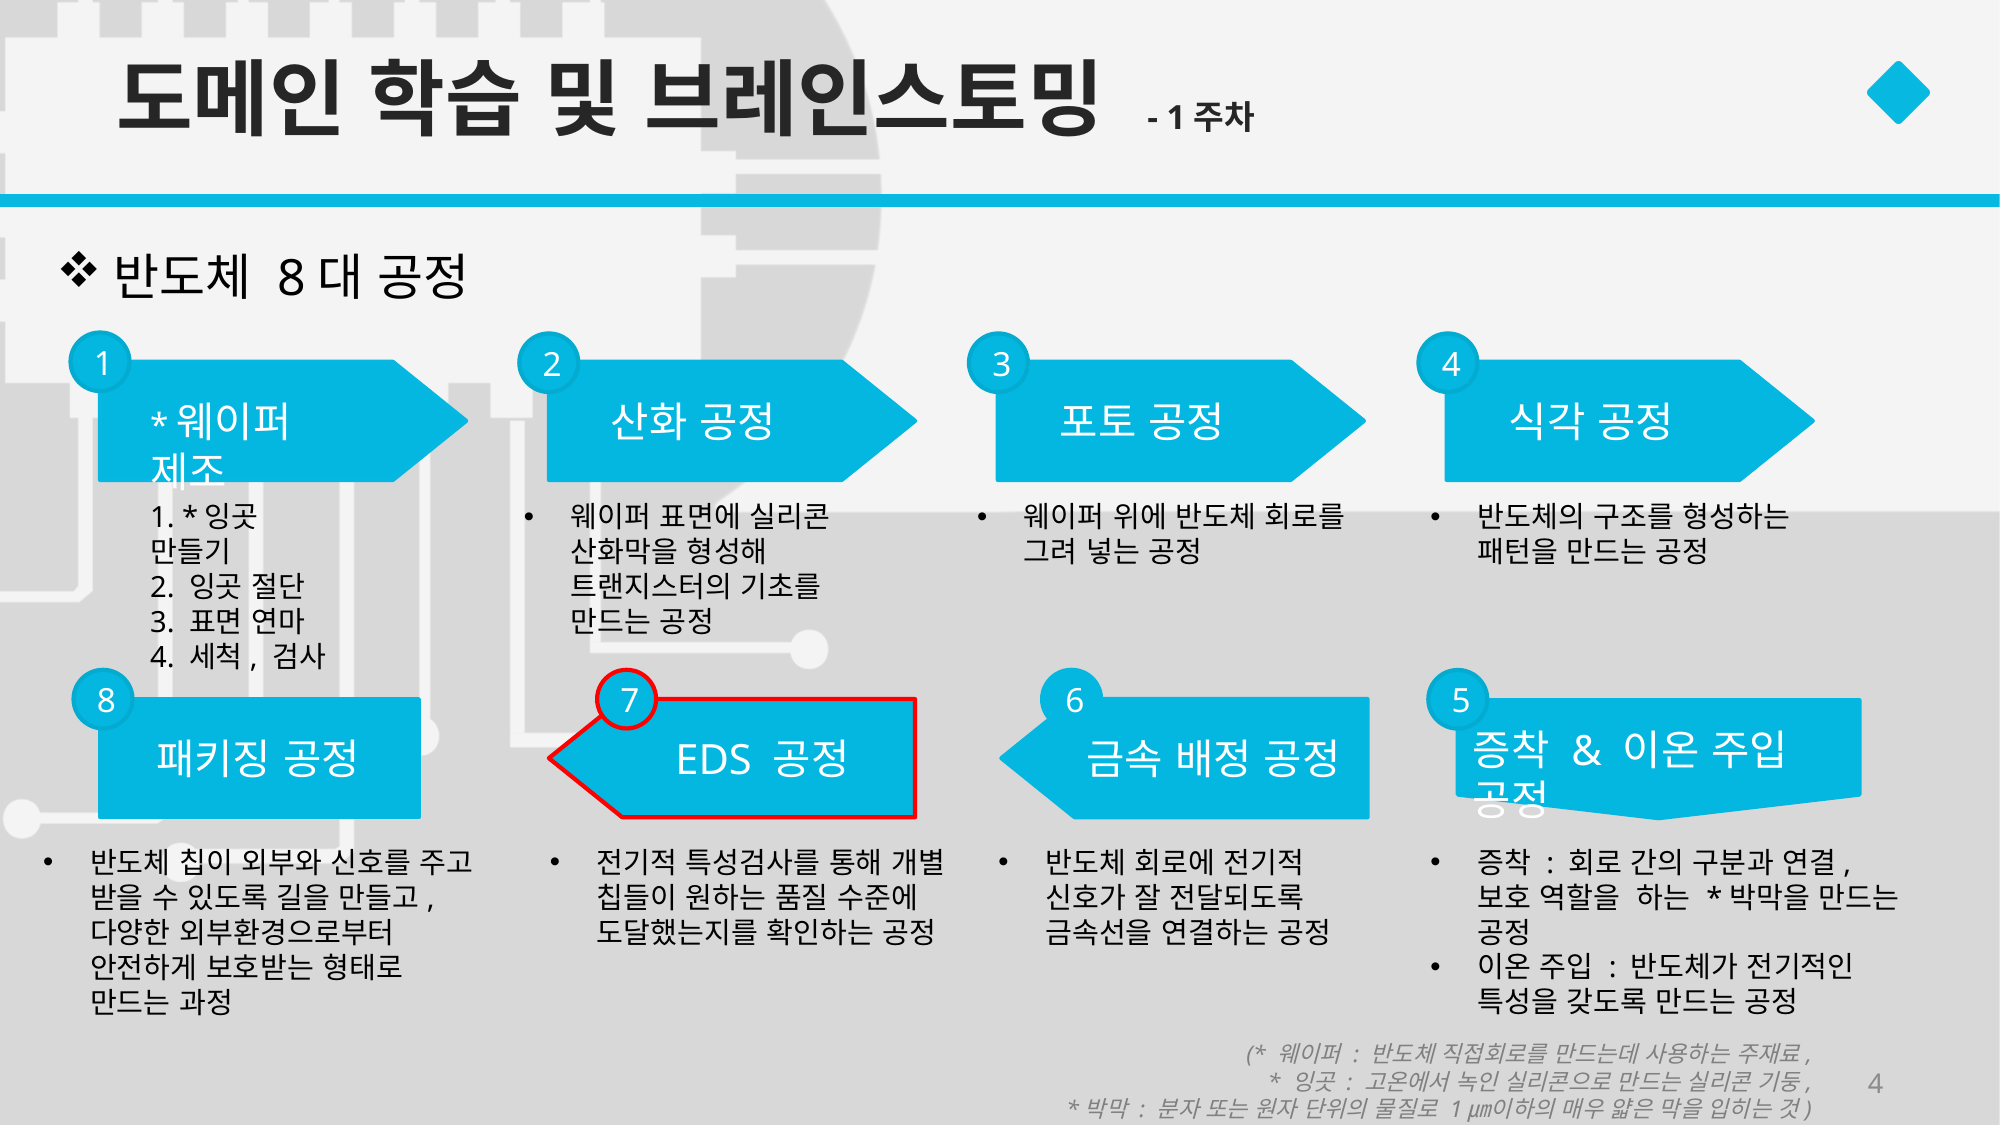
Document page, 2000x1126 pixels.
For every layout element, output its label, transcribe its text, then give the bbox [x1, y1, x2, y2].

text_box 증착 & 이온 주입 공정 [1457, 715, 1879, 831]
text_box [97, 359, 469, 483]
text_box 4 [1416, 331, 1480, 395]
picture [0, 0, 2000, 193]
text_box [1486, 698, 1862, 715]
text_box 1 [68, 330, 132, 394]
text_box [546, 696, 918, 820]
text_box [995, 359, 1367, 483]
title 도메인 학습 및 브레인스토밍 - 1주차 [99, 31, 1900, 163]
text_box [1444, 359, 1815, 483]
text_box 반도체 회로에 전기적 신호가 잘 전달되도록 금속선을 연결하는 공정 [983, 836, 1386, 957]
text_box 웨이퍼 위에 반도체 회로를 그려 넣는 공정 [962, 491, 1364, 576]
slide_number 4 [1433, 1066, 1900, 1103]
text_box (* 웨이퍼 : 반도체 직접회로를 만드는데 사용하는 주재료, * 잉곳 : 고온에서 녹인 실리콘으로 만드는 실리콘 기둥, *박막 : 분자 또는 원자 단위의 물질로 1㎛이하의 매우 얇은 막을 입히는 것) [1020, 1032, 1827, 1126]
picture [0, 208, 2000, 1125]
text_box 금속 배정 공정 [1071, 725, 1364, 791]
text_box 식각 공정 [1493, 388, 1695, 453]
text_box 웨이퍼 표면에 실리콘 산화막을 형성해 트랜지스터의 기초를 만드는 공정 [509, 491, 911, 646]
text_box 1. *잉곳 만들기 2. 잉곳 절단 3. 표면 연마 4. 세척, 검사 [135, 491, 348, 681]
text_box 8 [71, 667, 135, 731]
text_box 7 [595, 667, 659, 731]
text_box 반도체 8대 공정 [41, 238, 525, 313]
text_box 6 [1039, 667, 1104, 731]
text_box *웨이퍼 제조 [135, 387, 384, 503]
text_box 5 [1426, 667, 1490, 731]
text_box 증착 : 회로 간의 구분과 연결, 보호 역할을 하는 *박막을 만드는 공정 이온 주입 : 반도체가 전기적인 특성을 갖도록 만드는 공정 [1415, 836, 1922, 1027]
text_box [98, 697, 421, 819]
text_box 전기적 특성검사를 통해 개별 칩들이 원하는 품질 수준에 도달했는지를 확인하는 공정 [534, 836, 963, 957]
text_box 반도체의 구조를 형성하는 패턴을 만드는 공정 [1415, 491, 1818, 576]
text_box [546, 359, 918, 483]
text_box [999, 696, 1370, 820]
text_box 반도체 칩이 외부와 신호를 주고 받을 수 있도록 길을 만들고, 다양한 외부환경으로부터 안전하게 보호받는 형태로 만드는 과정 [28, 836, 491, 1027]
text_box 2 [517, 331, 581, 395]
text_box 3 [966, 331, 1031, 395]
text_box 산화 공정 [596, 388, 797, 453]
text_box 패키징 공정 [141, 725, 384, 791]
text_box EDS 공정 [660, 725, 874, 791]
text_box 포토 공정 [1044, 388, 1258, 453]
